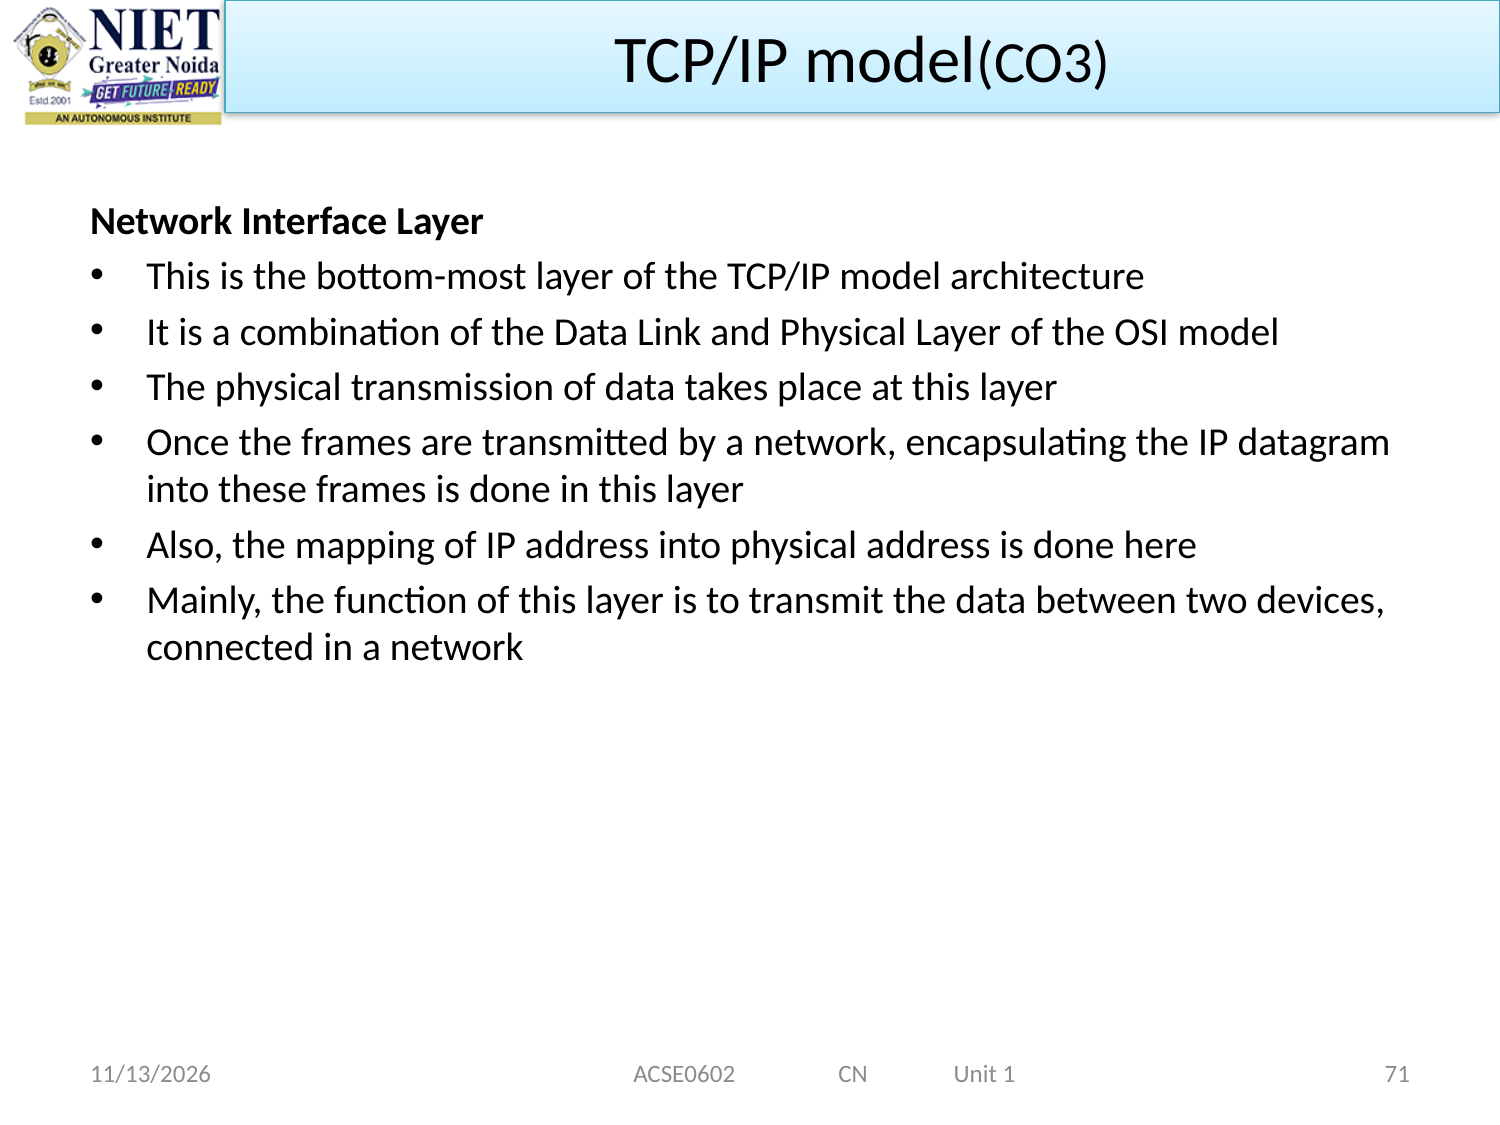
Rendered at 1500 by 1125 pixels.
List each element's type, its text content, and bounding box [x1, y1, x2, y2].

slide_number 71 [1238, 1043, 1425, 1103]
footer ACSE0602 CN Unit 1 [412, 1043, 1238, 1103]
list Network Interface Layer This is the bottom-most layer of the TCP/IP model architecture It is a combination of the Data Link and Physical Layer of the OSI model The physical transmission of data takes place at this layer Once the frames are transmitted by a network, encapsulating the IP datagram into these frames is done in this layer Also, the mapping of IP address into physical address is done here Mainly, the function of this layer is to transmit the data between two devices, connected in a network [75, 187, 1425, 1043]
picture [13, 7, 222, 126]
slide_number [75, 1043, 412, 1103]
text_box TCP/IP model(CO3) [224, 0, 1500, 113]
